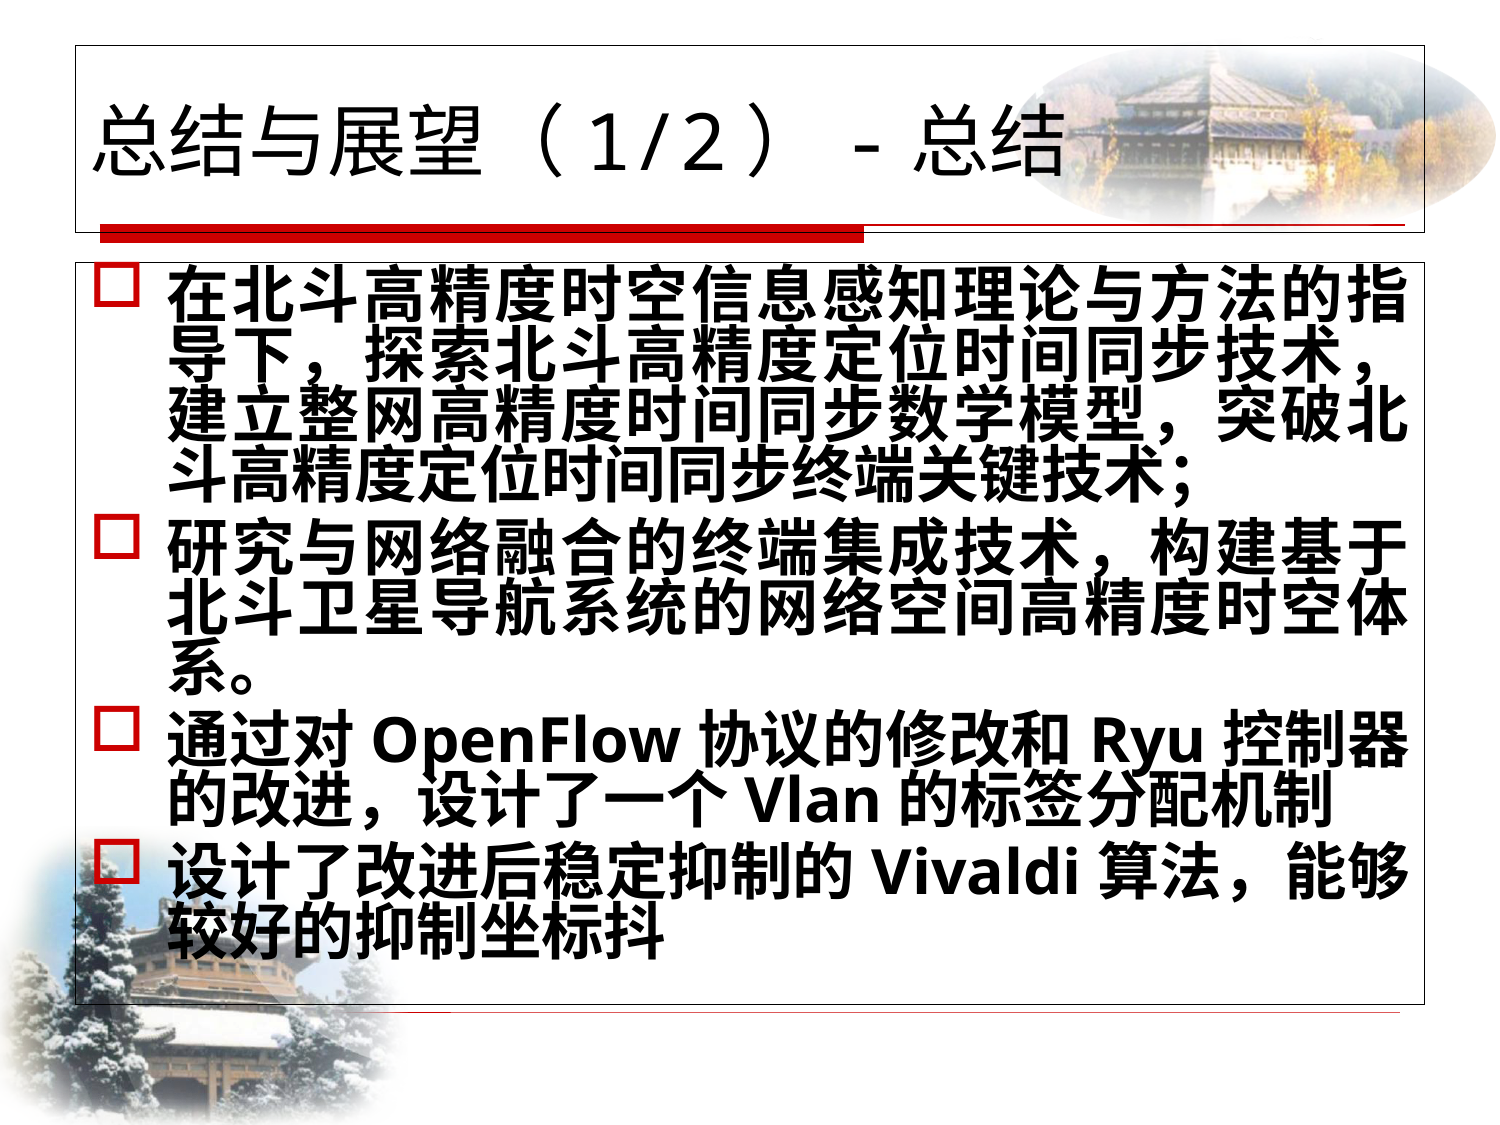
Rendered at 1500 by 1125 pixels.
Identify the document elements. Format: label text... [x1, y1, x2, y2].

list 在北斗高精度时空信息感知理论与方法的指导下，探索北斗高精度定位时间同步技术，建立整网高精度时间同步数学模型，突破北斗高精度定位时间同步终端关键技术； 研究与网络融合的终端集成技术，构建基于北斗卫星导航系统的网络空间高精度时空体系。 通过对OpenFlow协议的修改和Ryu控制器的改进，设计了一个Vlan的标签分配机制 设计了改进后稳定抑制的Vivaldi算法，能够较好的抑制坐标抖 [75, 262, 1425, 1005]
picture [1012, 34, 1496, 238]
title 总结与展望（1/2）-总结 [75, 45, 1425, 233]
picture [0, 826, 408, 1125]
